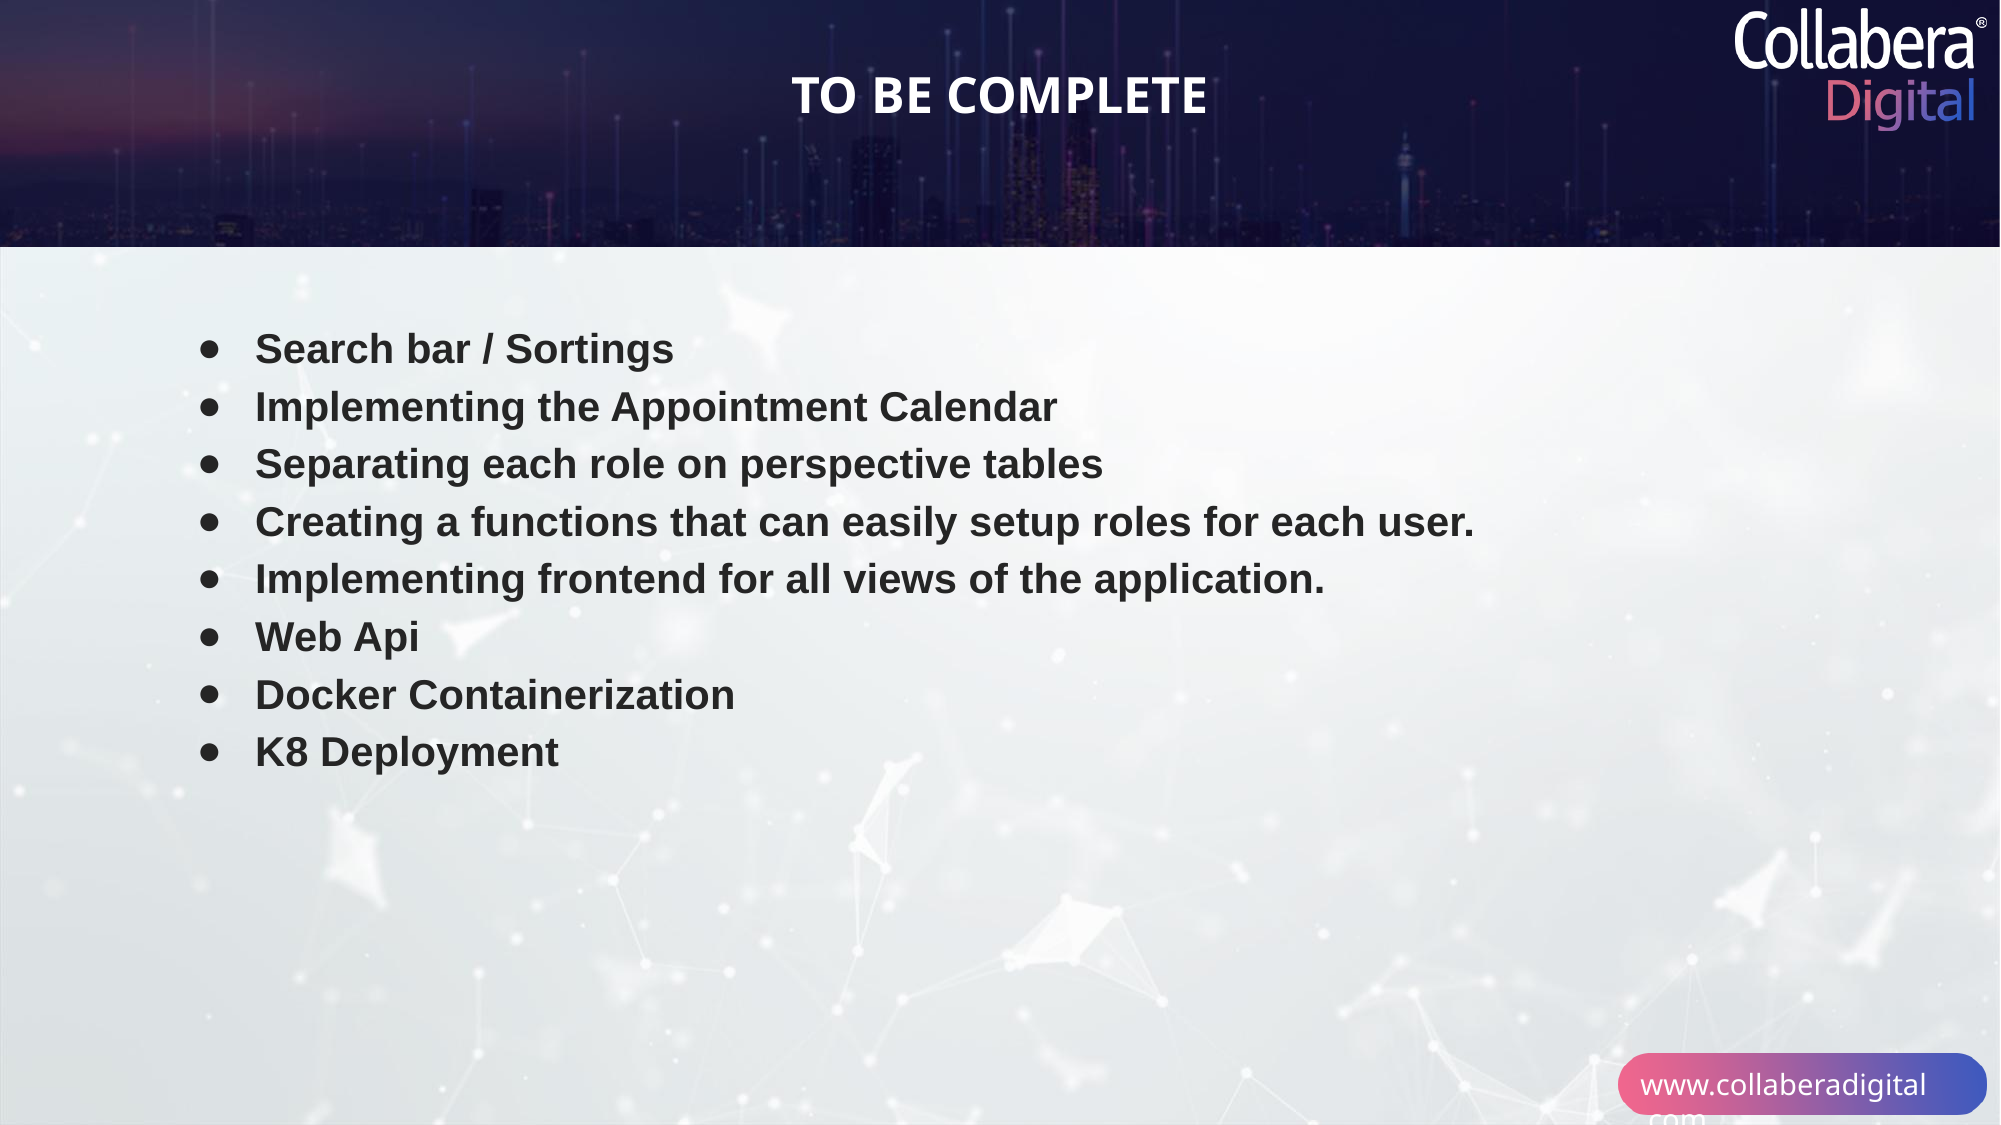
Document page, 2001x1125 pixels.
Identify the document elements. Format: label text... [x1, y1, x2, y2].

picture [0, 0, 2000, 1125]
picture [1666, 1116, 1675, 1125]
text_box TO BE COMPLETE [405, 56, 1594, 132]
picture [1694, 1116, 1701, 1125]
picture [1684, 1116, 1691, 1125]
text_box Search bar / Sortings Implementing the Appointment Calendar Separating each role on perspective tables Creating a functions that can easily setup roles for each user. Implementing frontend for all views of the application. Web Api Docker Containerization K8 Deployment [165, 299, 1897, 922]
